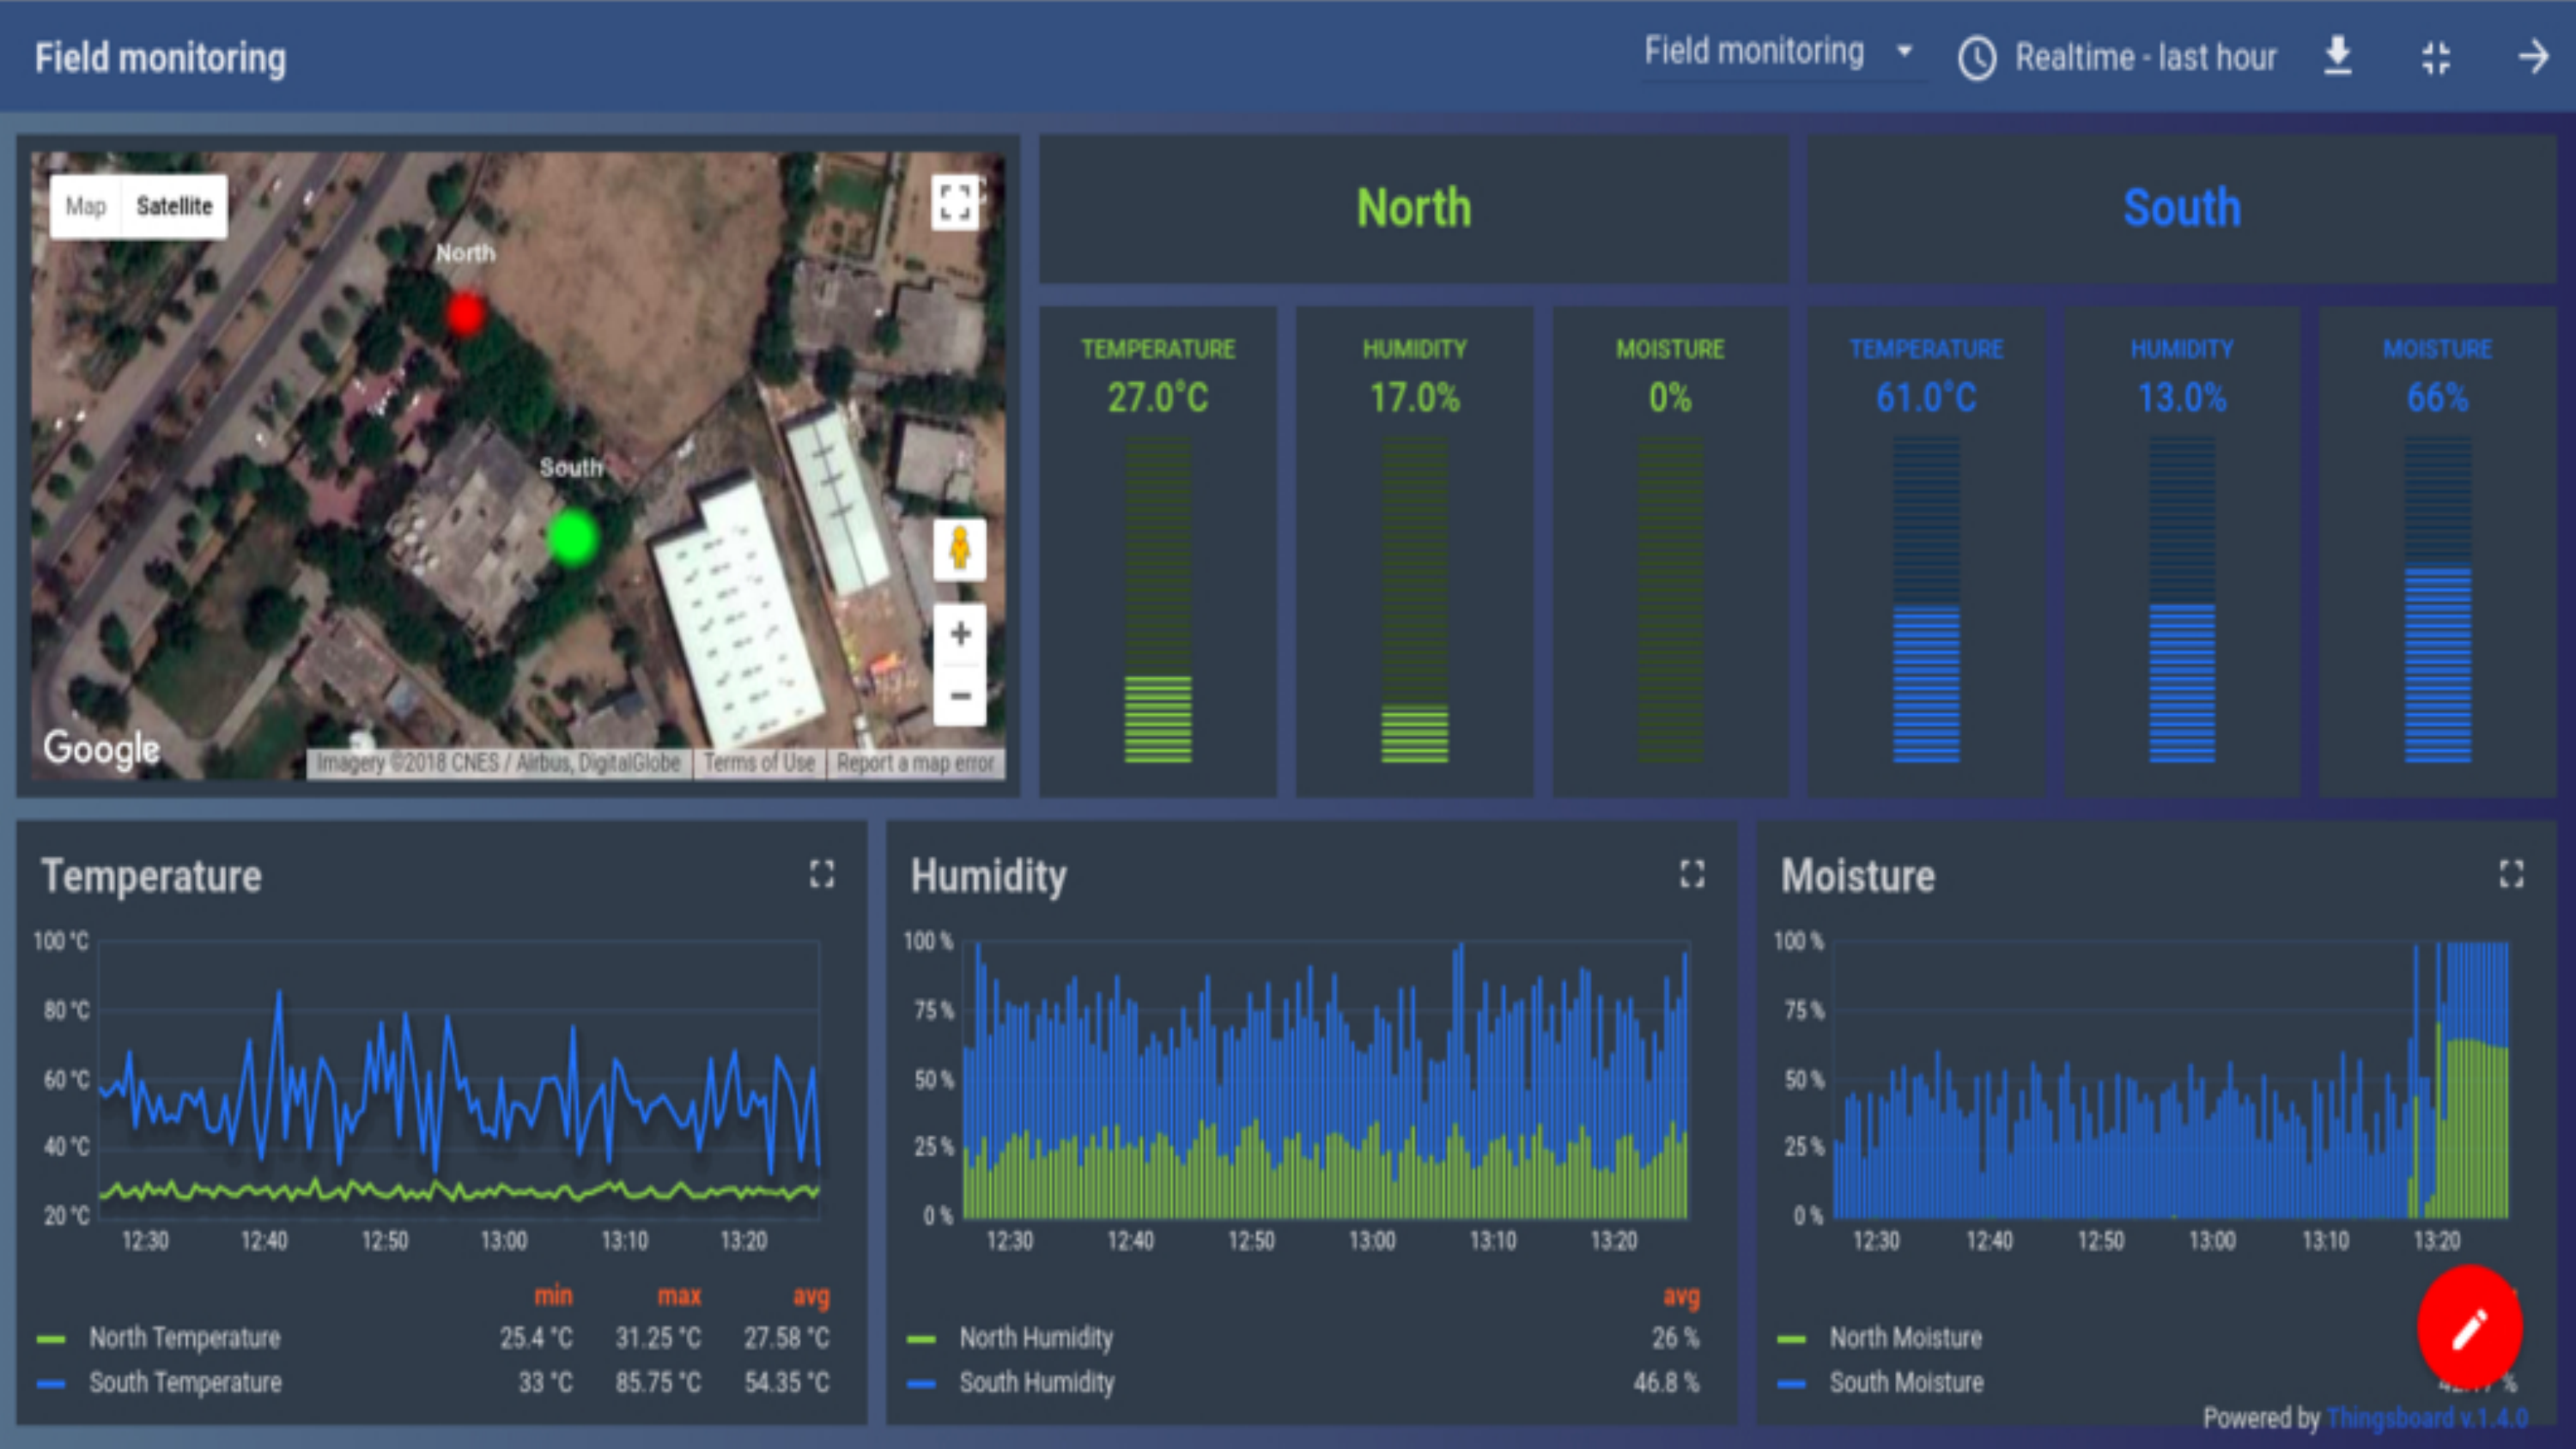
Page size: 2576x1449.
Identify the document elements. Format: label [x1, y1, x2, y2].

list [0, 0, 2576, 1449]
